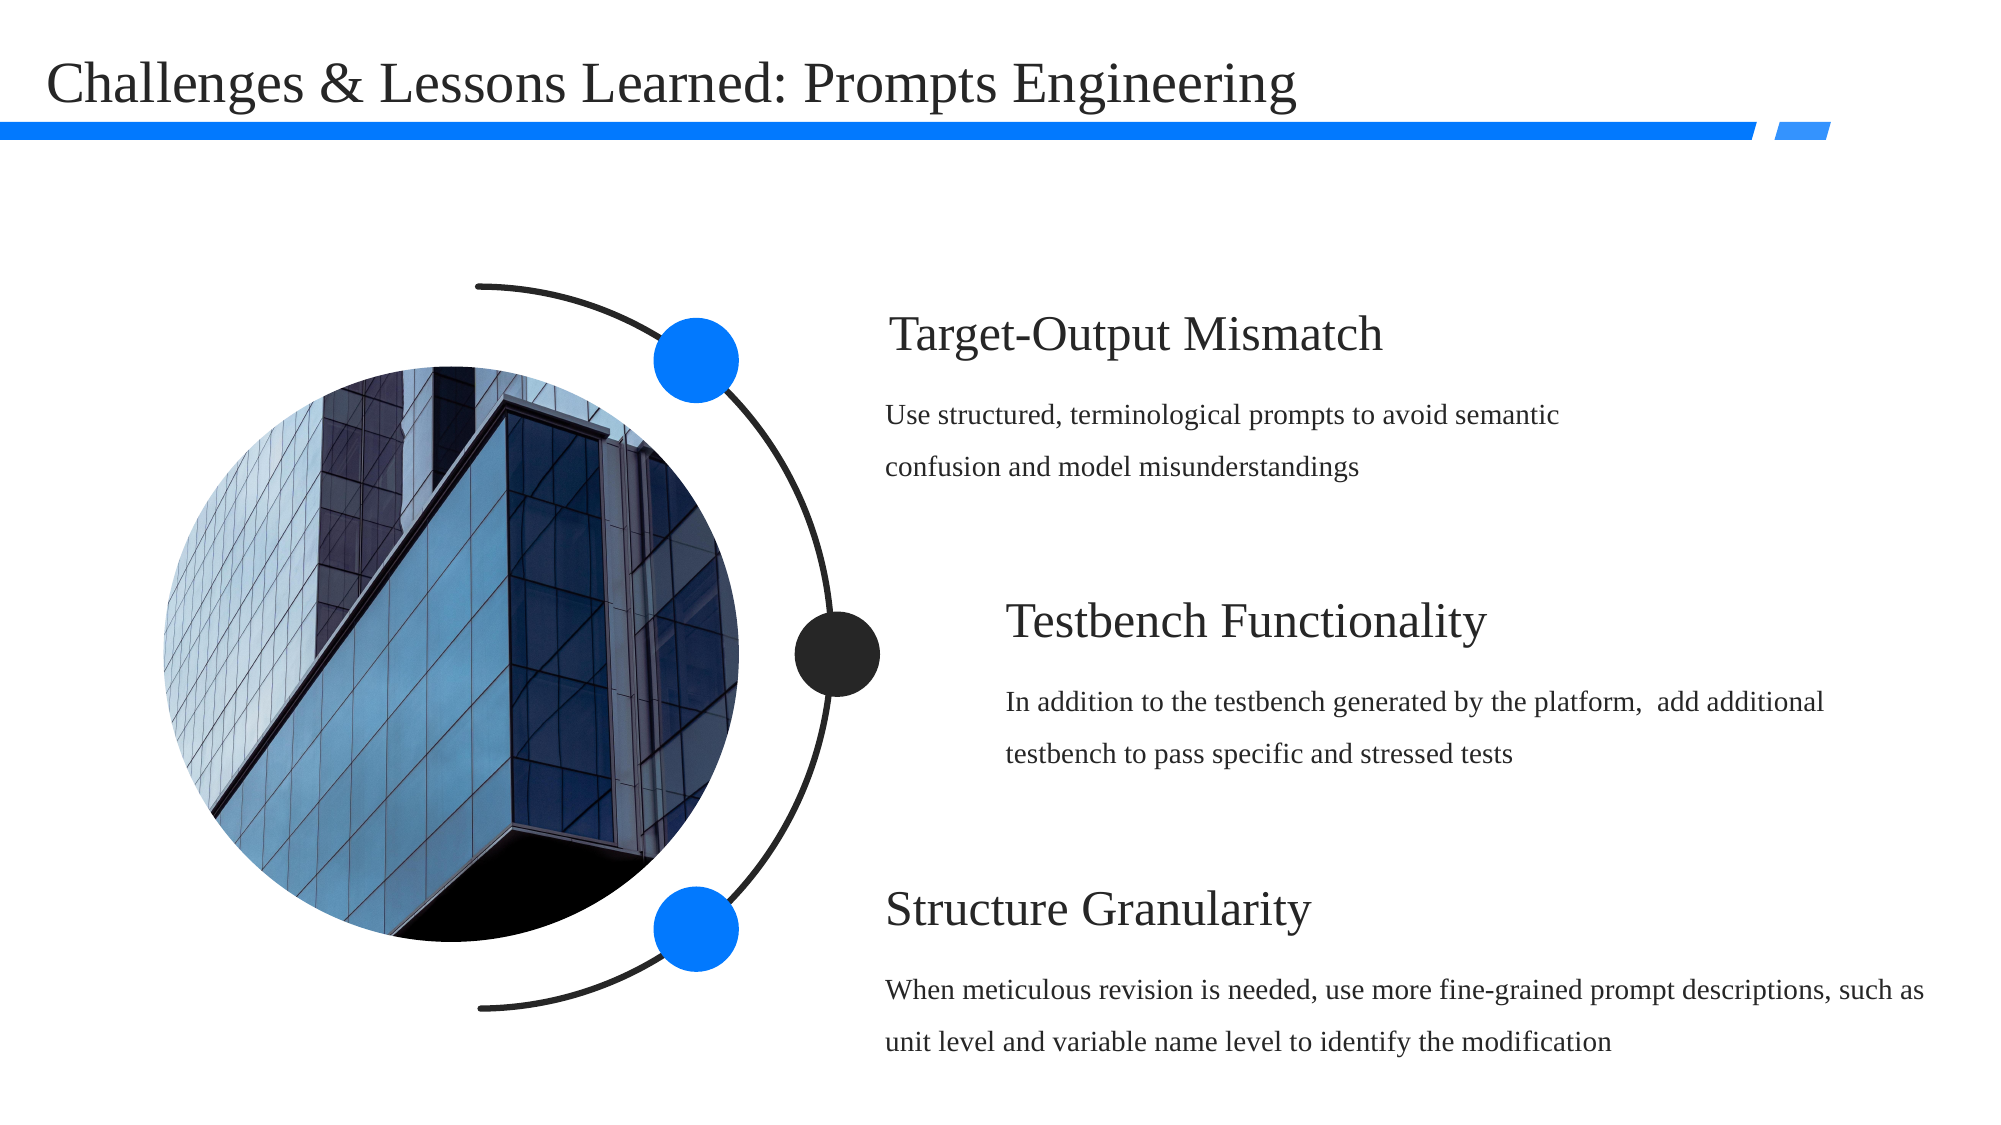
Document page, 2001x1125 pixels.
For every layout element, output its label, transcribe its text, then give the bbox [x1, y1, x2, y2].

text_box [870, 255, 1689, 493]
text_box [0, 121, 1831, 140]
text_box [990, 542, 1949, 780]
text_box [654, 942, 738, 973]
text_box [793, 610, 882, 698]
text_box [870, 830, 1979, 1068]
text_box [739, 402, 831, 893]
text_box [652, 316, 740, 370]
picture [163, 366, 739, 942]
text_box [479, 942, 662, 1010]
text_box [477, 285, 659, 366]
text_box Challenges & Lessons Learned: Prompts Engineering [31, 36, 1591, 121]
